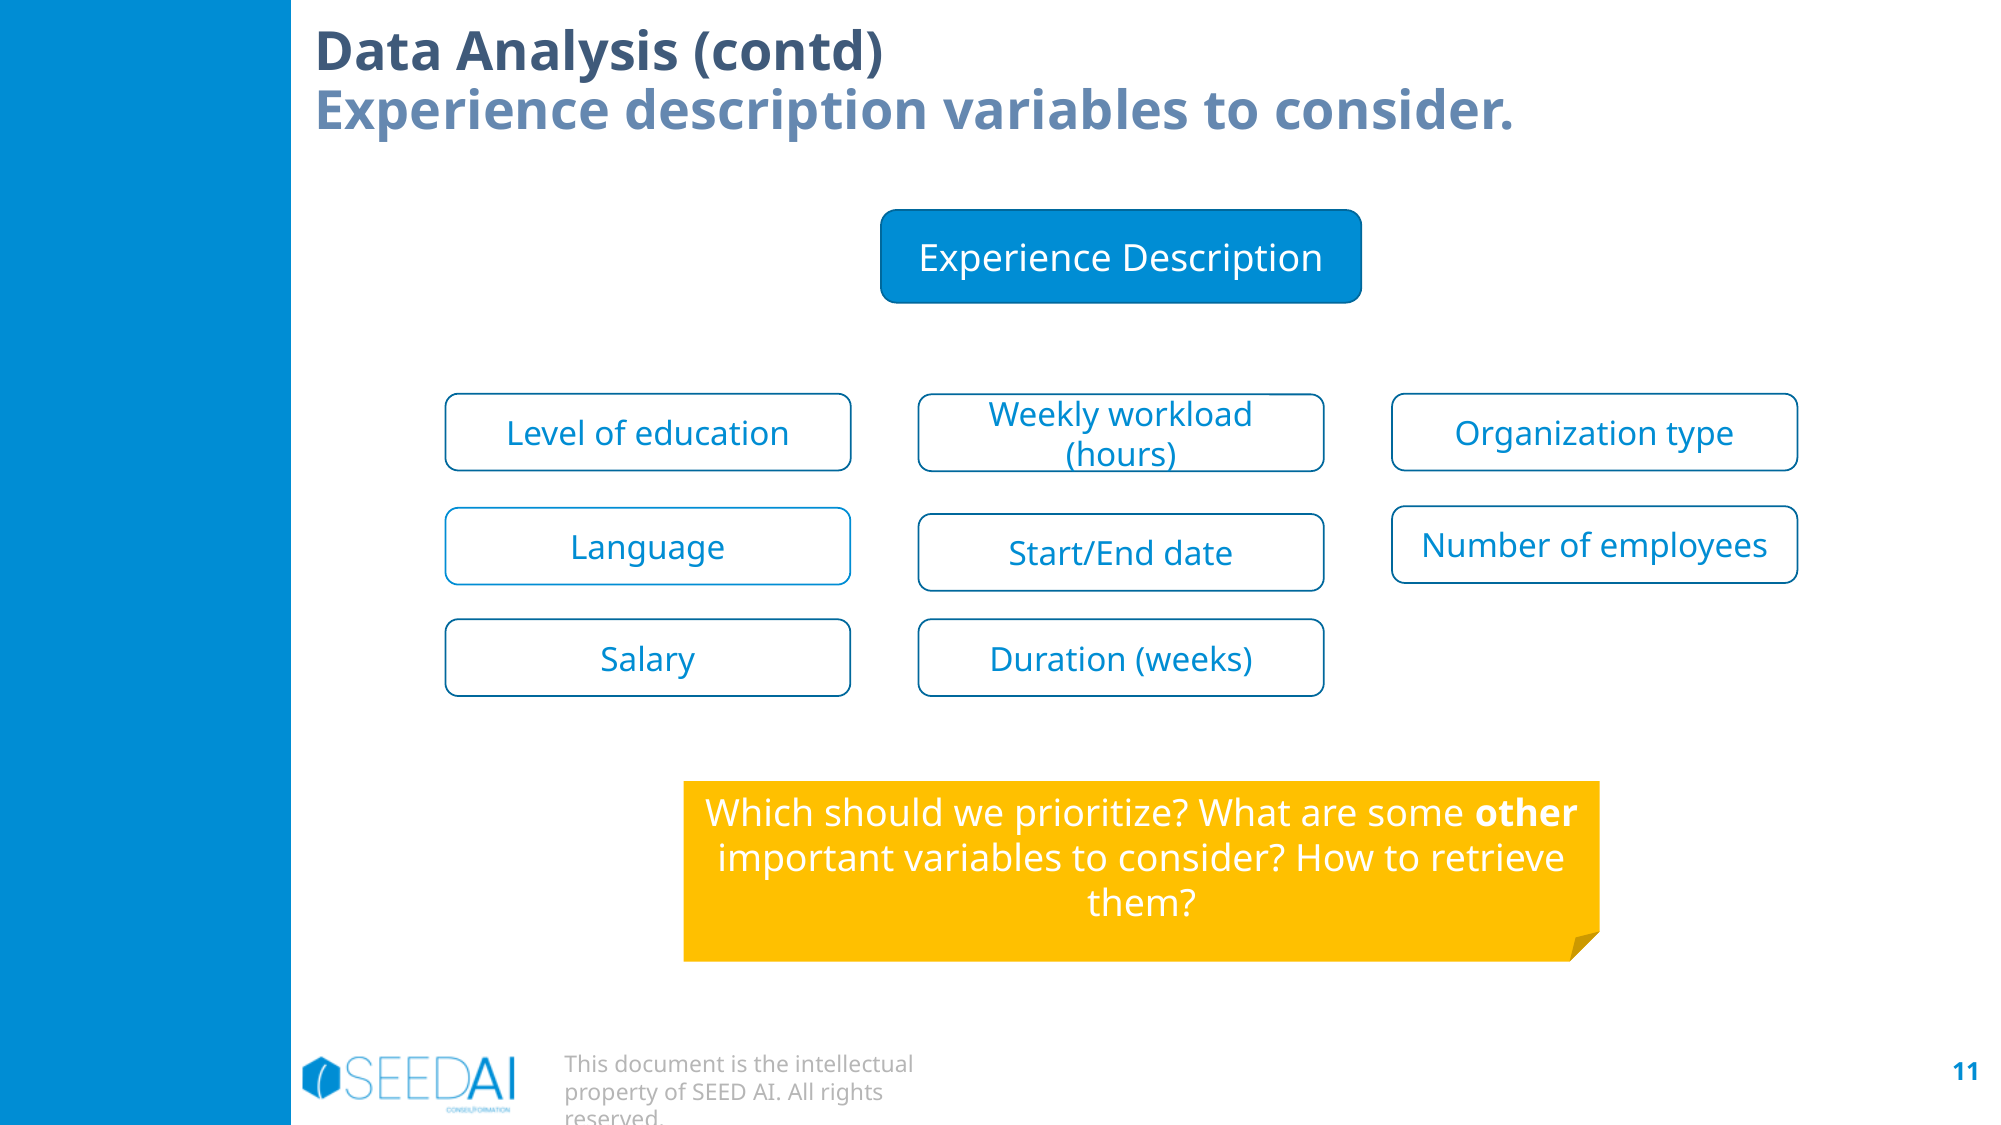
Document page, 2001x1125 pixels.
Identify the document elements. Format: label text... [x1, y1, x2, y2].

text_box Duration (weeks) [917, 618, 1325, 697]
text_box Which should we prioritize? What are some other important variables to consider? How to retrieve them? [682, 780, 1601, 963]
slide_number 11 [1744, 1042, 1996, 1103]
text_box Organization type [1391, 392, 1799, 472]
text_box Weekly workload (hours) [917, 393, 1325, 473]
picture [300, 1042, 521, 1124]
list Data Analysis (contd) Experience description variables to consider. [299, 16, 1985, 149]
text_box Language [444, 506, 852, 586]
text_box Experience Description [880, 209, 1363, 304]
text_box Salary [444, 618, 852, 697]
text_box Level of education [444, 392, 852, 472]
text_box Start/End date [917, 513, 1325, 592]
text_box Number of employees [1391, 505, 1799, 584]
